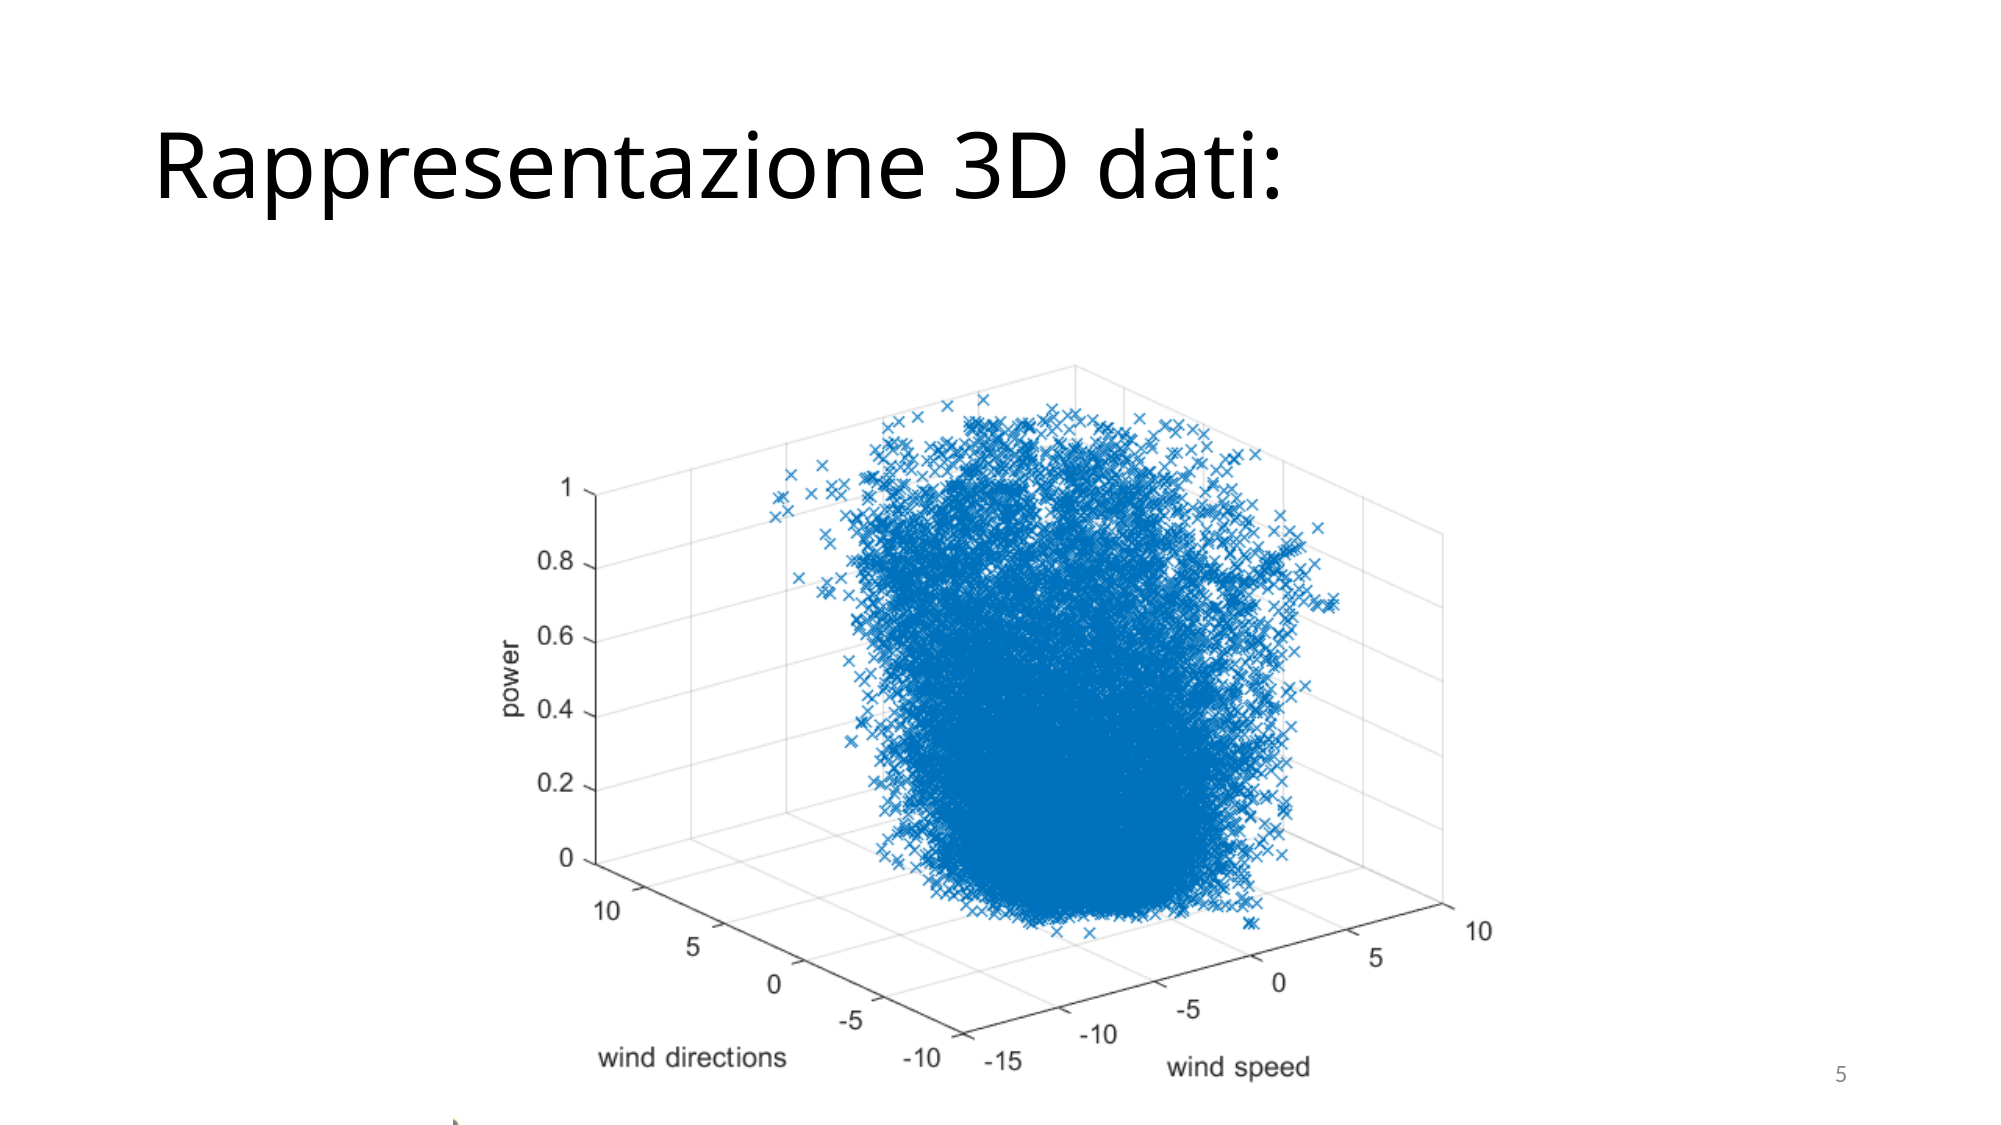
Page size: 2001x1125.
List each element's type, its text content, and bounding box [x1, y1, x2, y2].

title Rappresentazione 3D dati: [137, 59, 1863, 278]
picture [453, 304, 1547, 1125]
slide_number 5 [1547, 1042, 1863, 1103]
